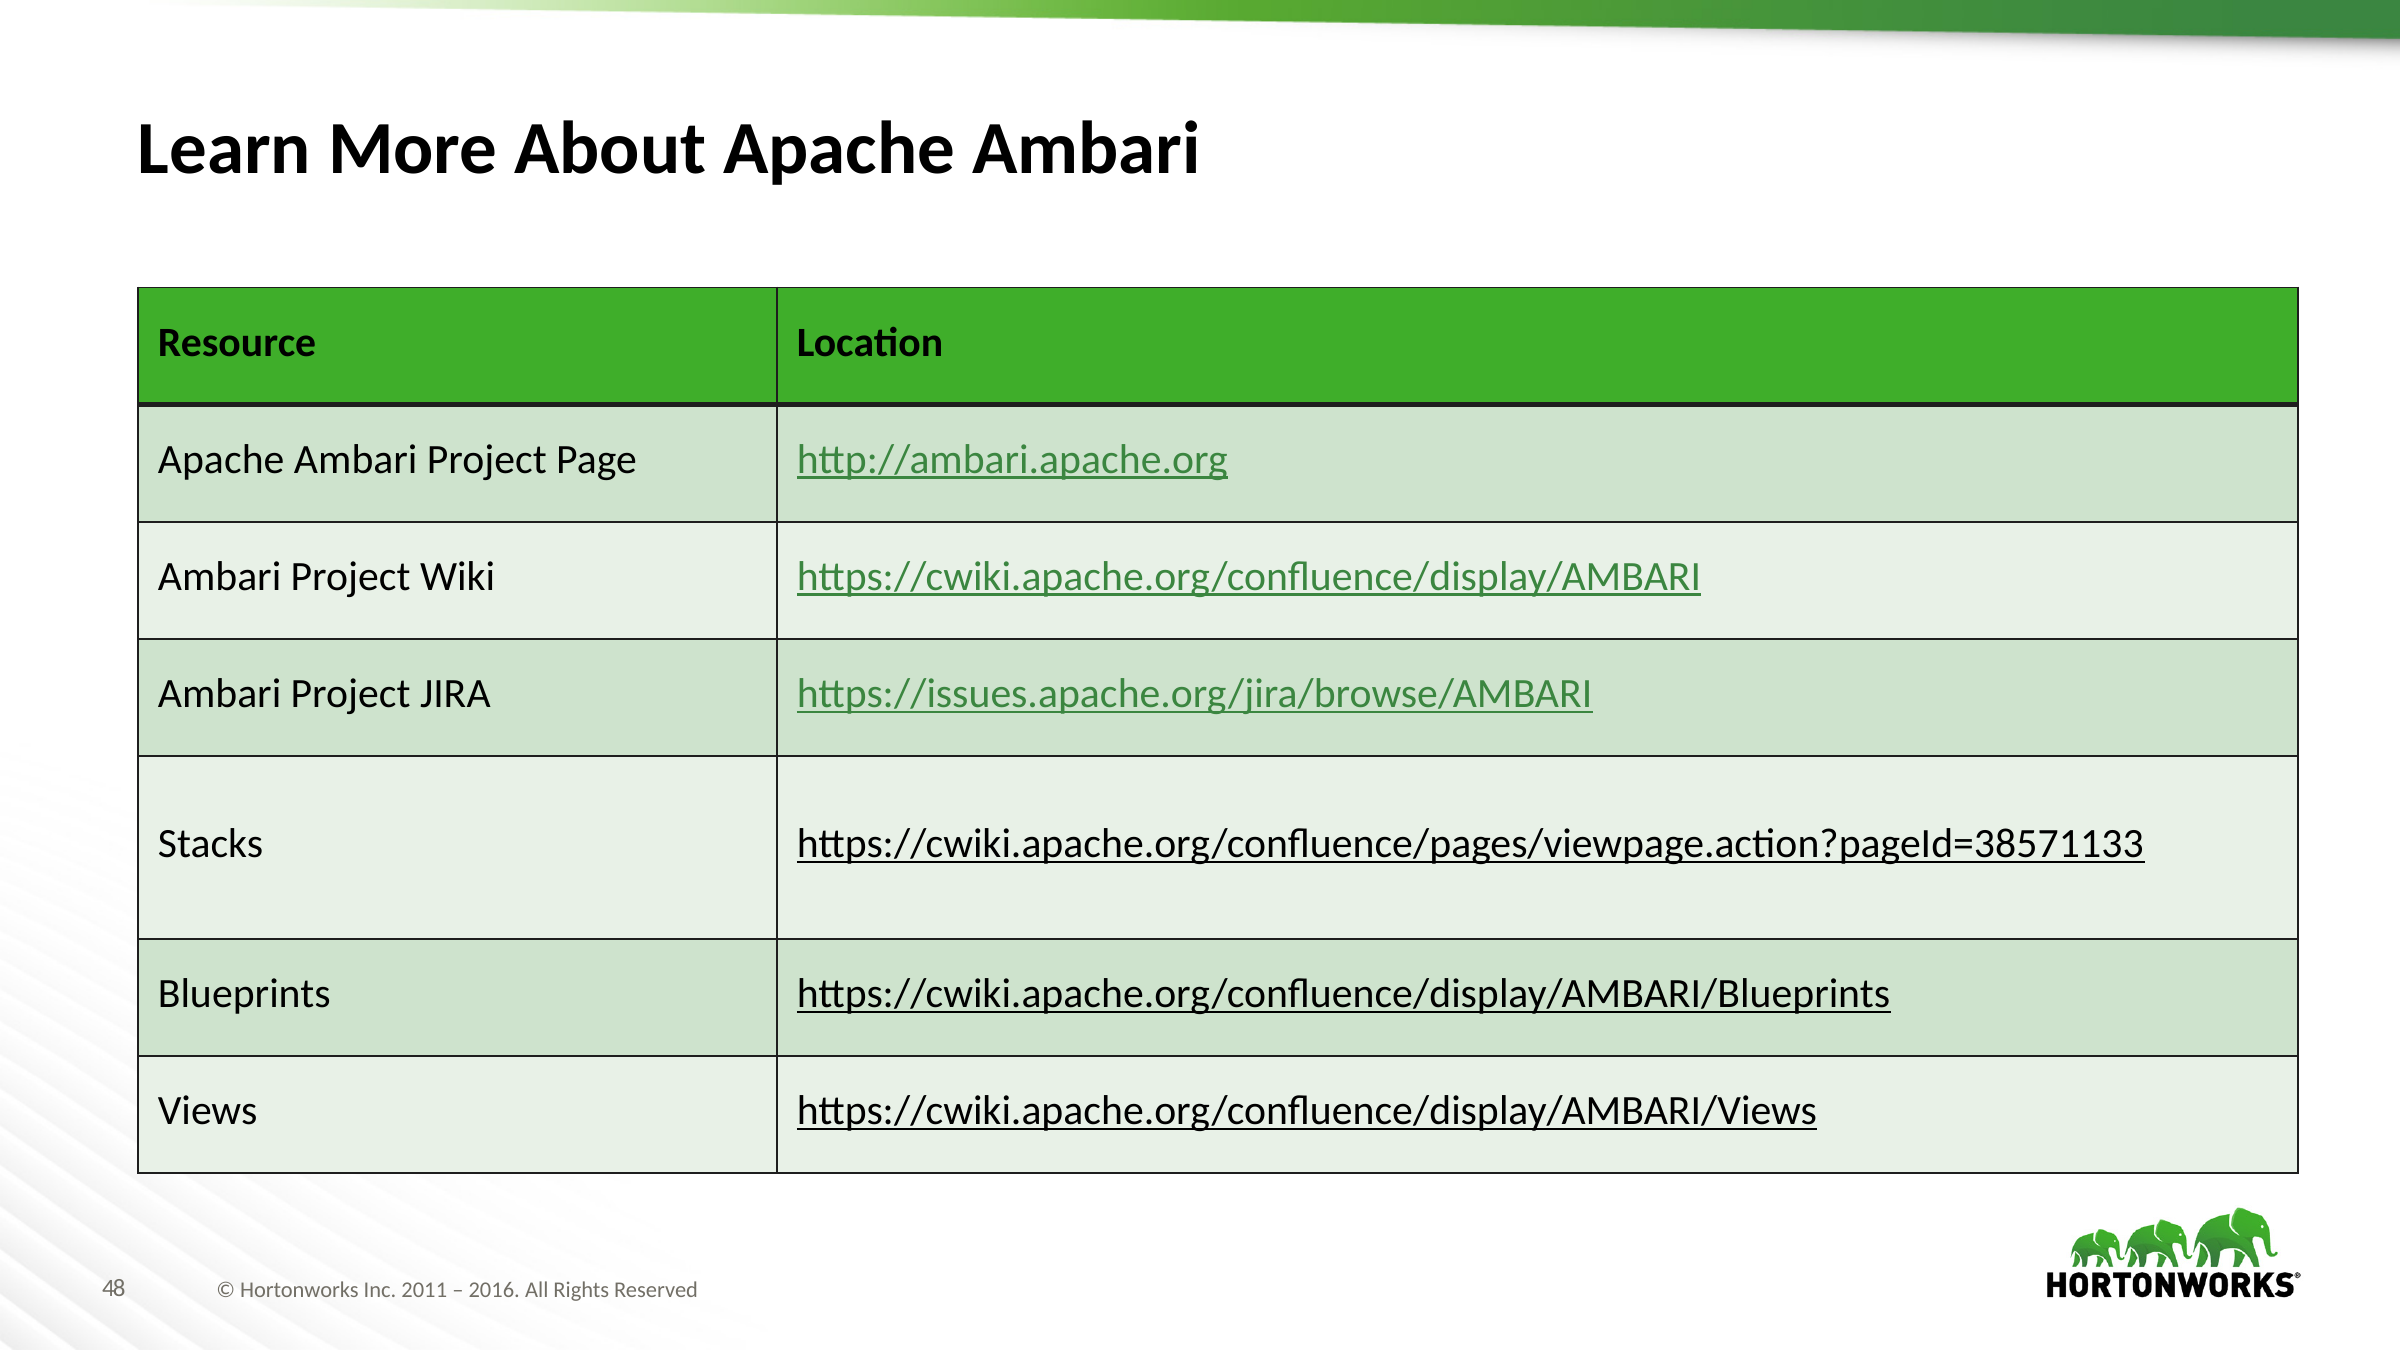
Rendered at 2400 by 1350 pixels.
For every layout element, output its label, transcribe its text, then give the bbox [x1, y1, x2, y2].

table_cell https://cwiki.apache.org/confluence/pages/viewpage.action?pageId=38571133 [778, 757, 2297, 938]
table_cell Ambari Project JIRA [139, 640, 776, 755]
table_cell Stacks [139, 757, 776, 938]
table_cell https://cwiki.apache.org/confluence/display/AMBARI/Blueprints [778, 940, 2297, 1055]
table_cell http://ambari.apache.org [778, 407, 2297, 521]
table_cell Blueprints [139, 940, 776, 1055]
table_header Location [778, 288, 2297, 402]
title Learn More About Apache Ambari [138, 111, 2298, 189]
table_cell https://cwiki.apache.org/confluence/display/AMBARI [778, 523, 2297, 638]
picture [0, 0, 2400, 1350]
table_cell https://cwiki.apache.org/confluence/display/AMBARI/Views [778, 1057, 2297, 1172]
table_cell Views [139, 1057, 776, 1172]
table_cell https://issues.apache.org/jira/browse/AMBARI [778, 640, 2297, 755]
table_cell Ambari Project Wiki [139, 523, 776, 638]
table_header Resource [139, 288, 776, 402]
table_cell Apache Ambari Project Page [139, 407, 776, 521]
